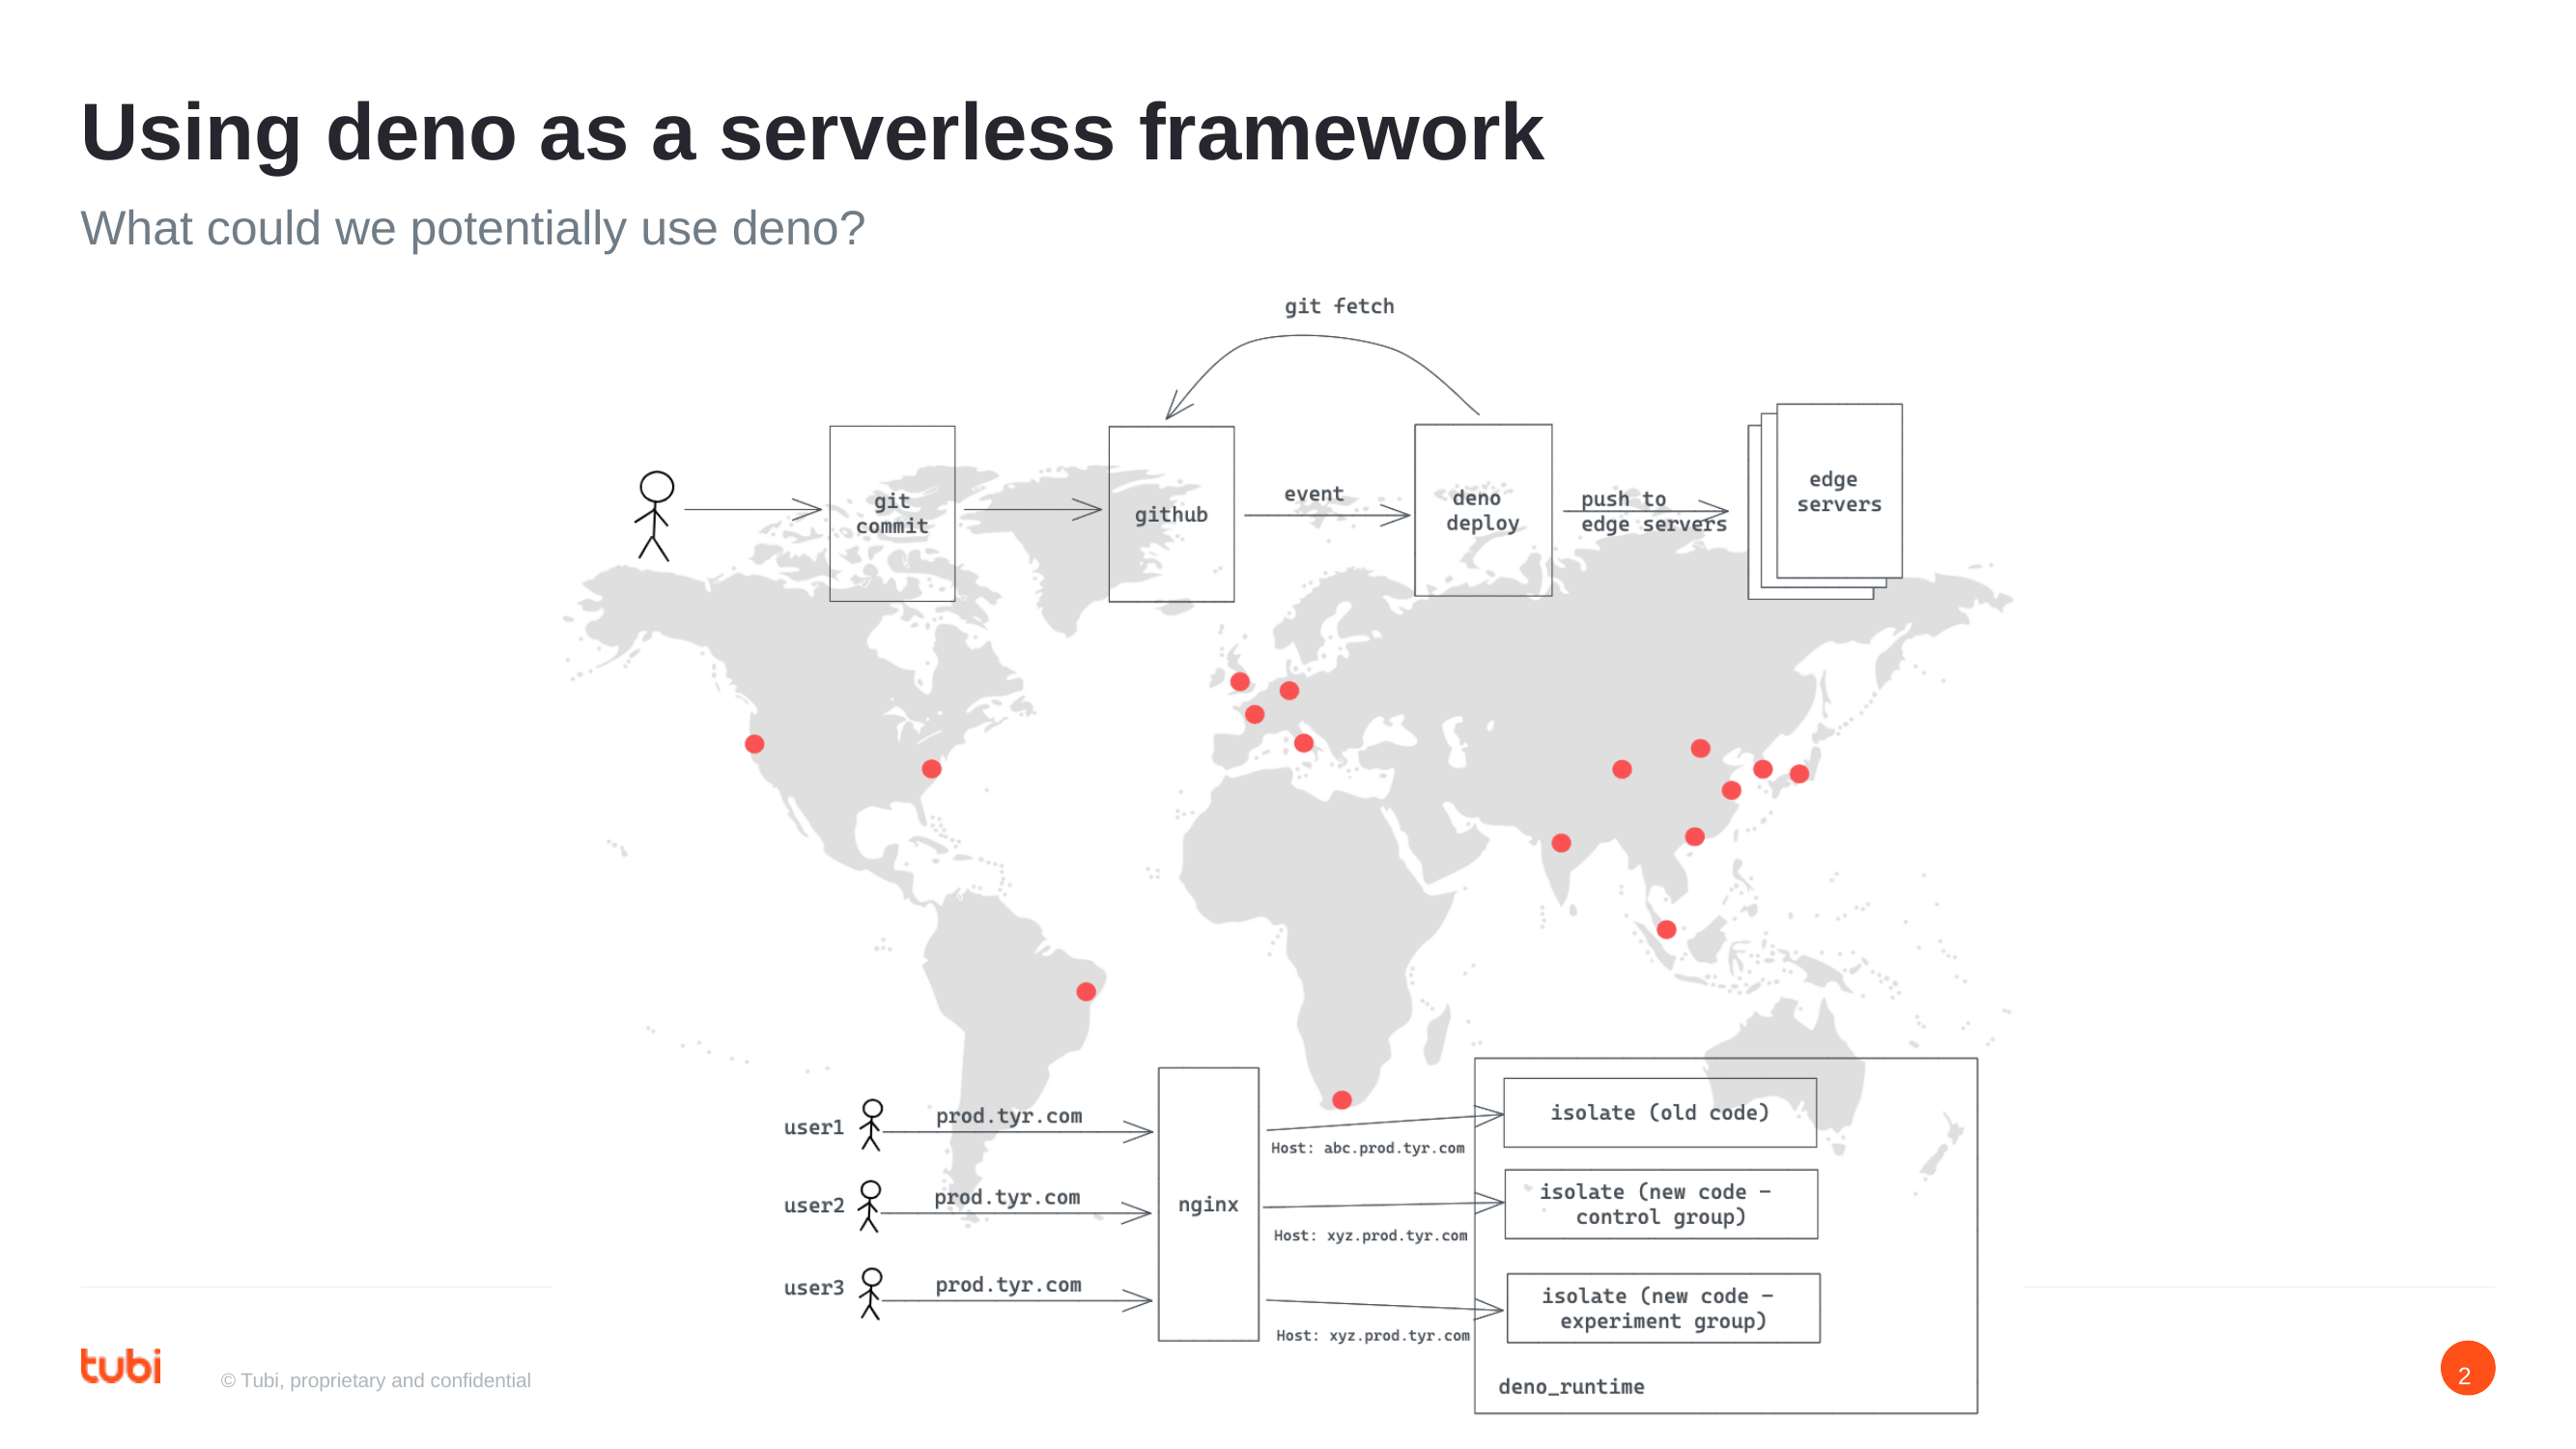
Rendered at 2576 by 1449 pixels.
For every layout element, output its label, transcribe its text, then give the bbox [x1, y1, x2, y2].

list Using deno as a serverless framework What could we potentially use deno? [80, 79, 2496, 263]
slide_number 23 [2457, 1357, 2478, 1381]
picture [81, 1349, 160, 1383]
picture [552, 283, 2024, 1424]
